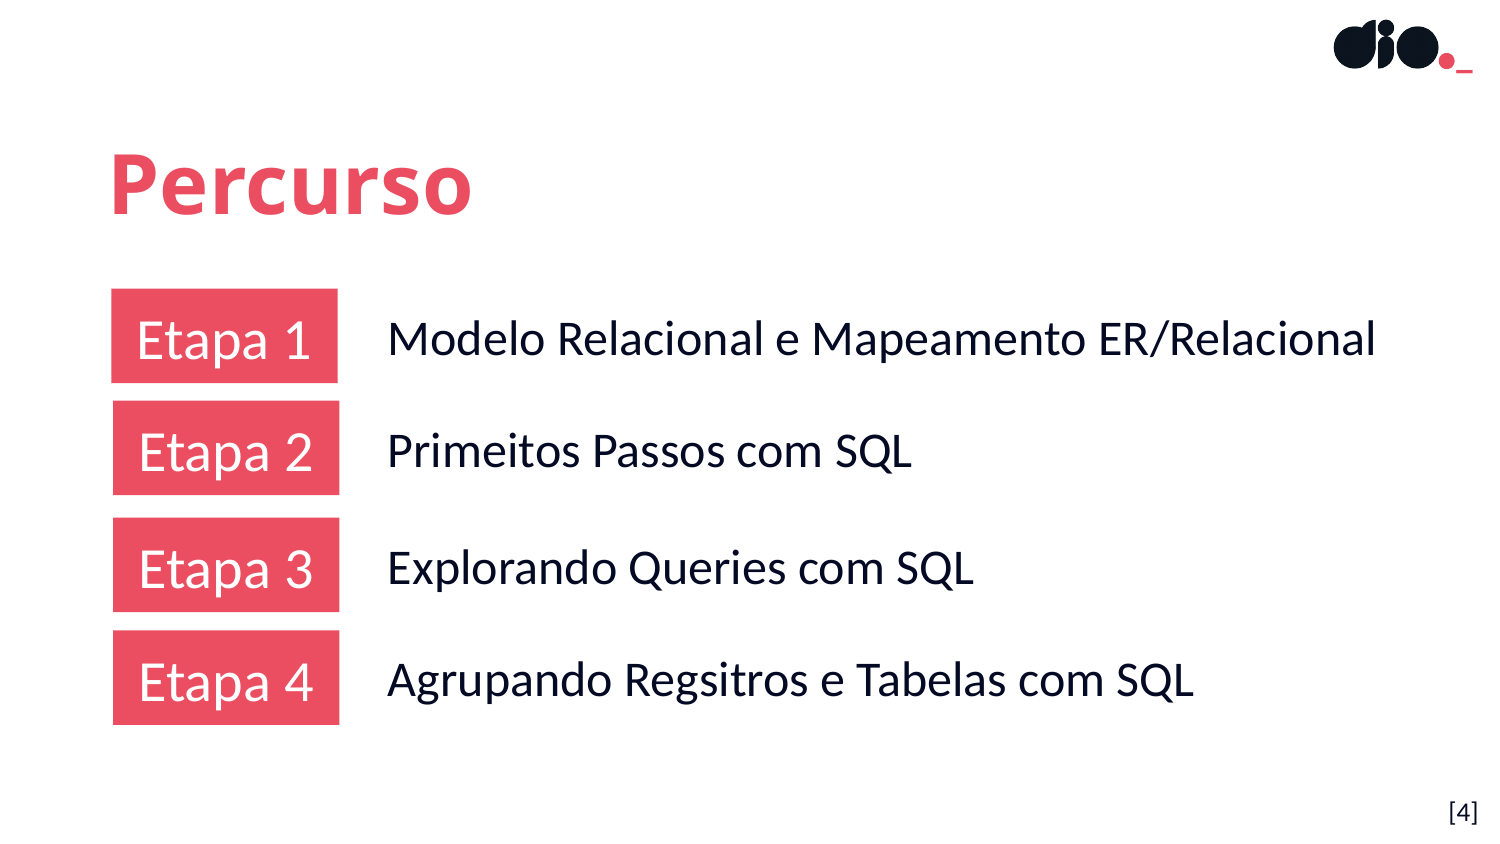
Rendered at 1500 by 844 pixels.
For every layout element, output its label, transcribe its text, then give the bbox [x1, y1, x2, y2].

text_box Agrupando Regsitros e Tabelas com SQL [372, 638, 1386, 715]
slide_number [4] [1403, 779, 1494, 844]
text_box Etapa 1 [111, 288, 338, 384]
text_box Explorando Queries com SQL [372, 527, 1386, 603]
text_box Etapa 2 [113, 400, 340, 496]
text_box Etapa 4 [113, 630, 340, 725]
text_box Modelo Relacional e Mapeamento ER/Relacional [372, 298, 1406, 374]
text_box Etapa 3 [113, 517, 340, 613]
text_box Percurso [92, 104, 1309, 243]
picture [1333, 19, 1473, 74]
text_box Primeitos Passos com SQL [372, 409, 1386, 486]
